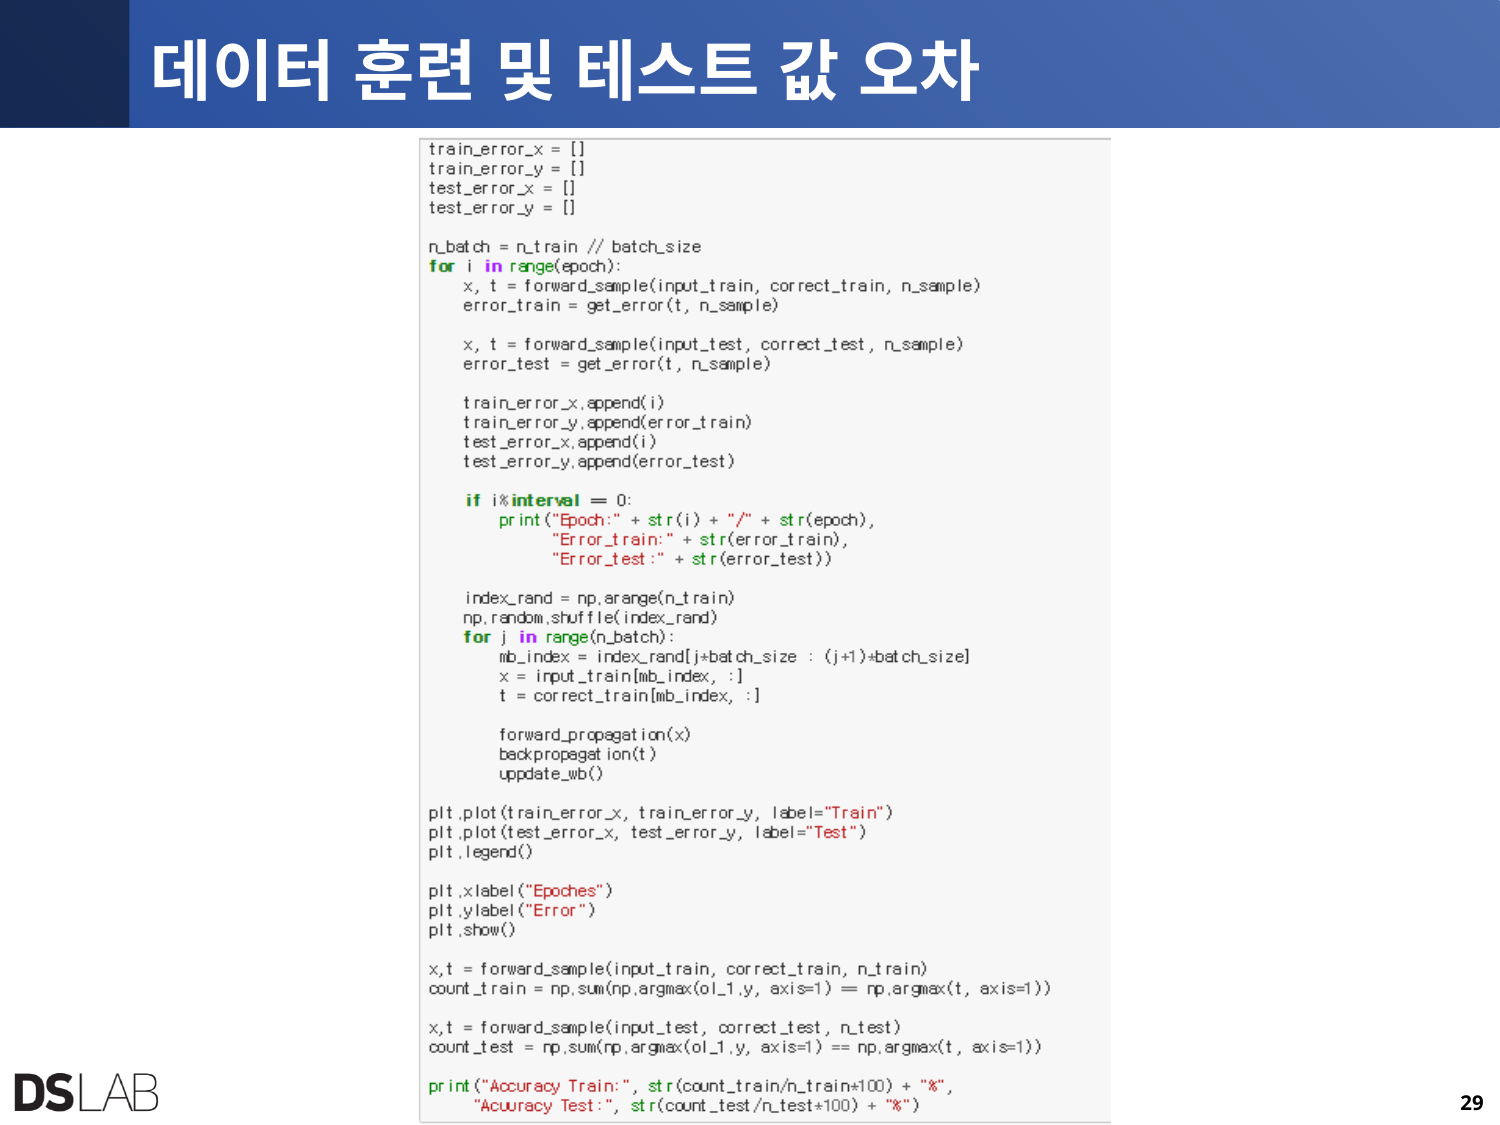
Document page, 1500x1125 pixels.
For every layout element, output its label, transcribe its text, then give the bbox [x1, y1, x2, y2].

picture [11, 1070, 160, 1114]
title 데이터 훈련 및 테스트 값 오차 [135, 21, 1460, 106]
slide_number 29 [1148, 1081, 1500, 1125]
picture [419, 136, 1111, 1125]
